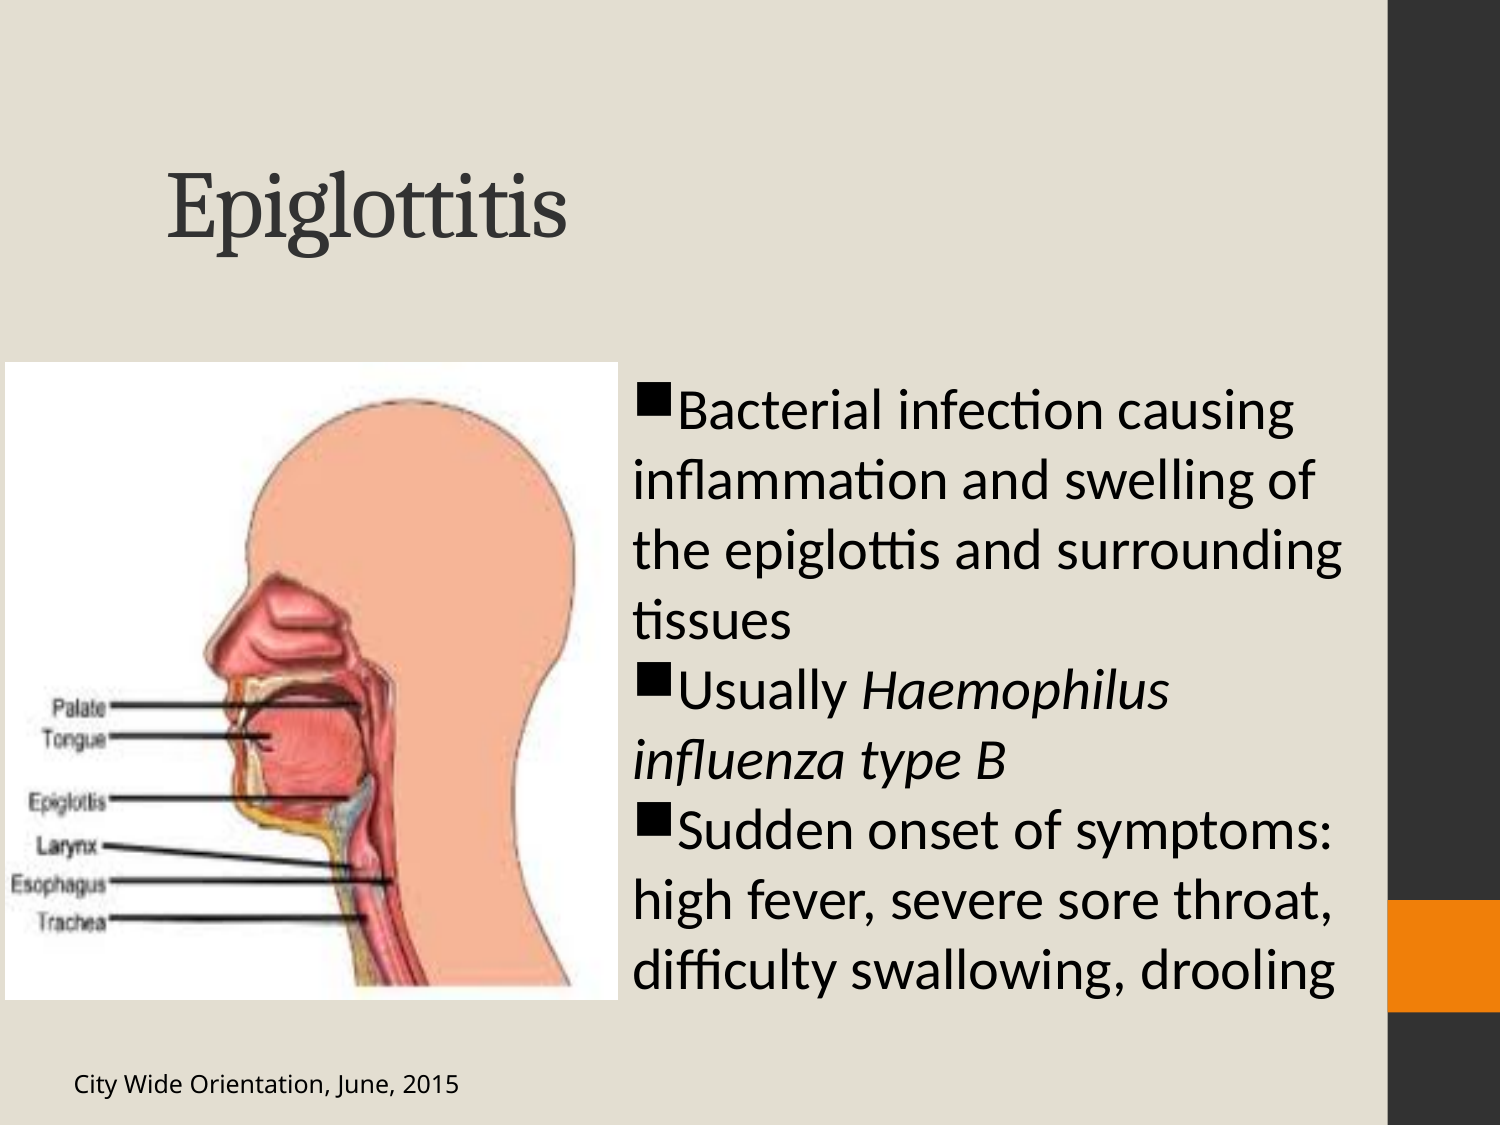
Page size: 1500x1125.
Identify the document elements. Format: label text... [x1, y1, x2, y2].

title Epiglottitis [150, 136, 1429, 263]
footer City Wide Orientation, June, 2015 [0, 1045, 475, 1121]
text_box Bacterial infection causing inflammation and swelling of the epiglottis and surrounding tissues Usually Haemophilus influenza type B Sudden onset of symptoms: high fever, severe sore throat, difficulty swallowing, drooling [617, 364, 1368, 1009]
picture [4, 361, 619, 1001]
